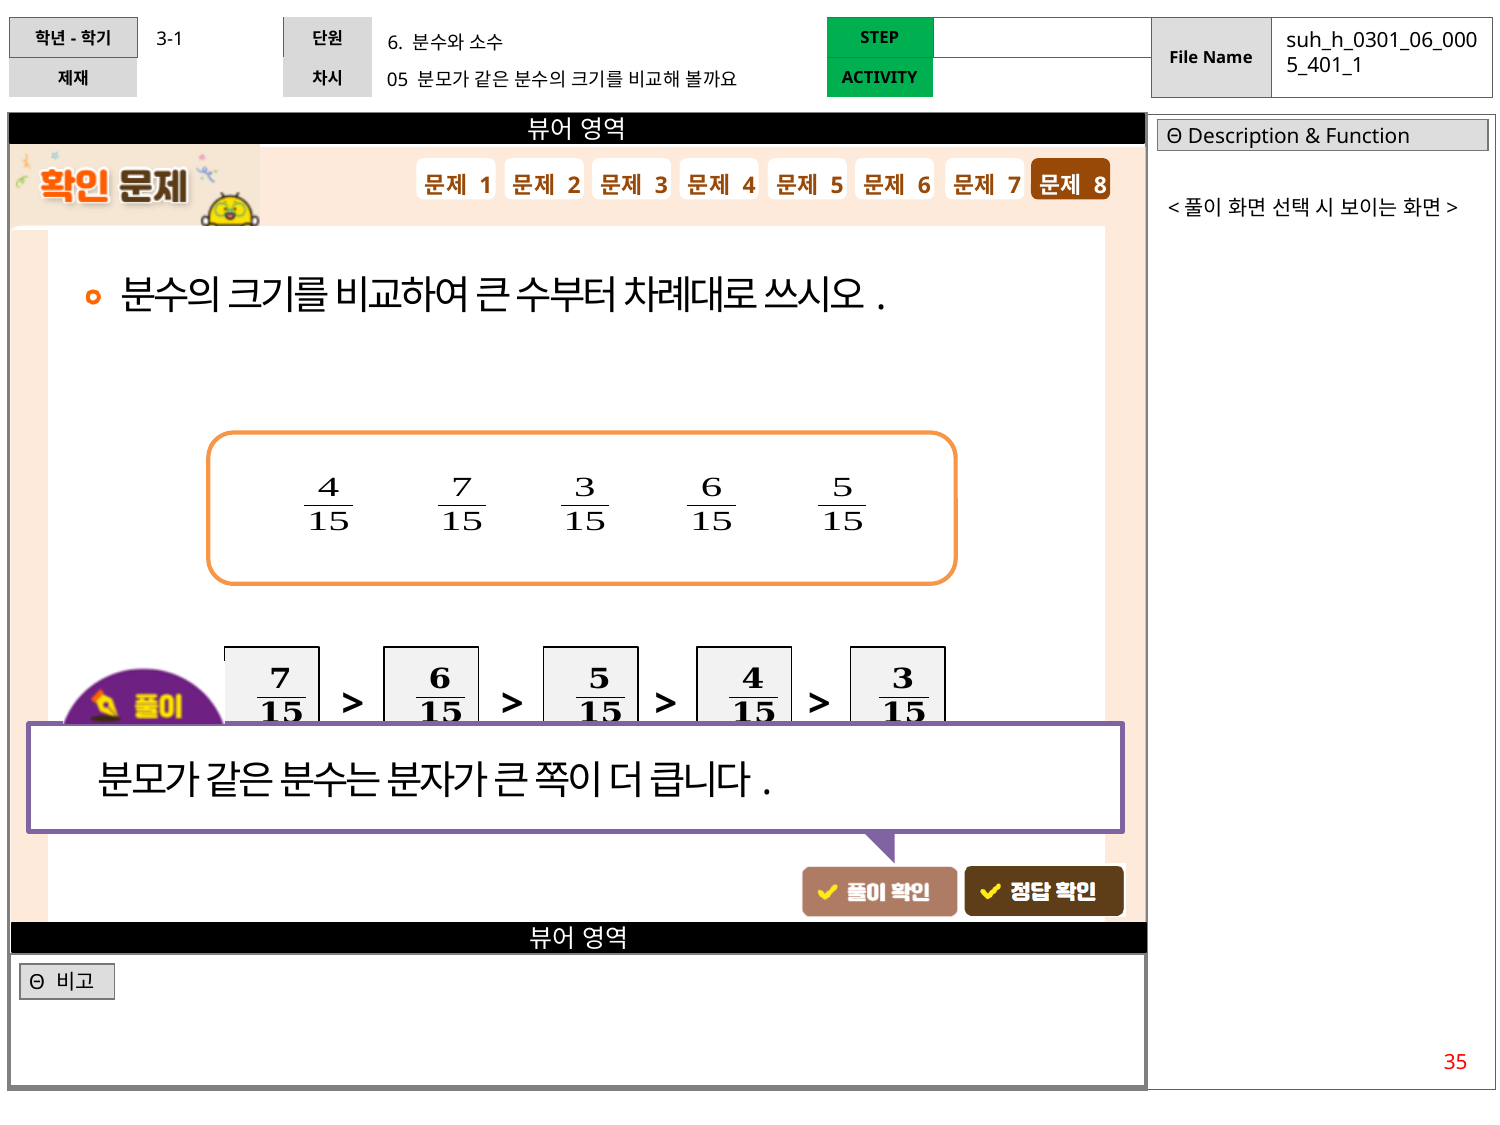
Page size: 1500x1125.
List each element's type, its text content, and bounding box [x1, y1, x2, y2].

text_box 문제 4 [695, 149, 783, 205]
picture [10, 144, 260, 230]
text_box 문제 7 [938, 149, 1024, 205]
table_header Θ Description & Function [1158, 120, 1487, 150]
text_box [206, 430, 958, 586]
text_box 문제 3 [608, 149, 695, 205]
text_box 6. 분수와 소수 [372, 23, 828, 48]
text_box 분수의 크기를 비교하여 큰 수부터 차례대로 쓰시오. [105, 263, 1109, 326]
picture [963, 863, 1126, 918]
text_box [543, 647, 638, 659]
text_box 문제 1 [410, 149, 520, 205]
text_box 문제 6 [871, 149, 938, 205]
text_box 3-1 [141, 18, 284, 55]
text_box 05 분모가 같은 분수의 크기를 비교해 볼까요 [372, 60, 821, 96]
text_box 문제 8 [1024, 149, 1134, 205]
text_box [224, 647, 319, 659]
text_box <풀이 화면 선택 시 보이는 화면> [1153, 186, 1500, 252]
text_box suh_h_0301_06_0005_401_1 [1271, 18, 1500, 84]
text_box [697, 647, 792, 659]
text_box [384, 647, 479, 659]
text_box [850, 647, 945, 659]
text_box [28, 661, 1123, 864]
picture [800, 864, 958, 918]
picture [82, 285, 103, 307]
text_box 문제 5 [783, 149, 871, 205]
text_box 문제 2 [520, 149, 608, 205]
